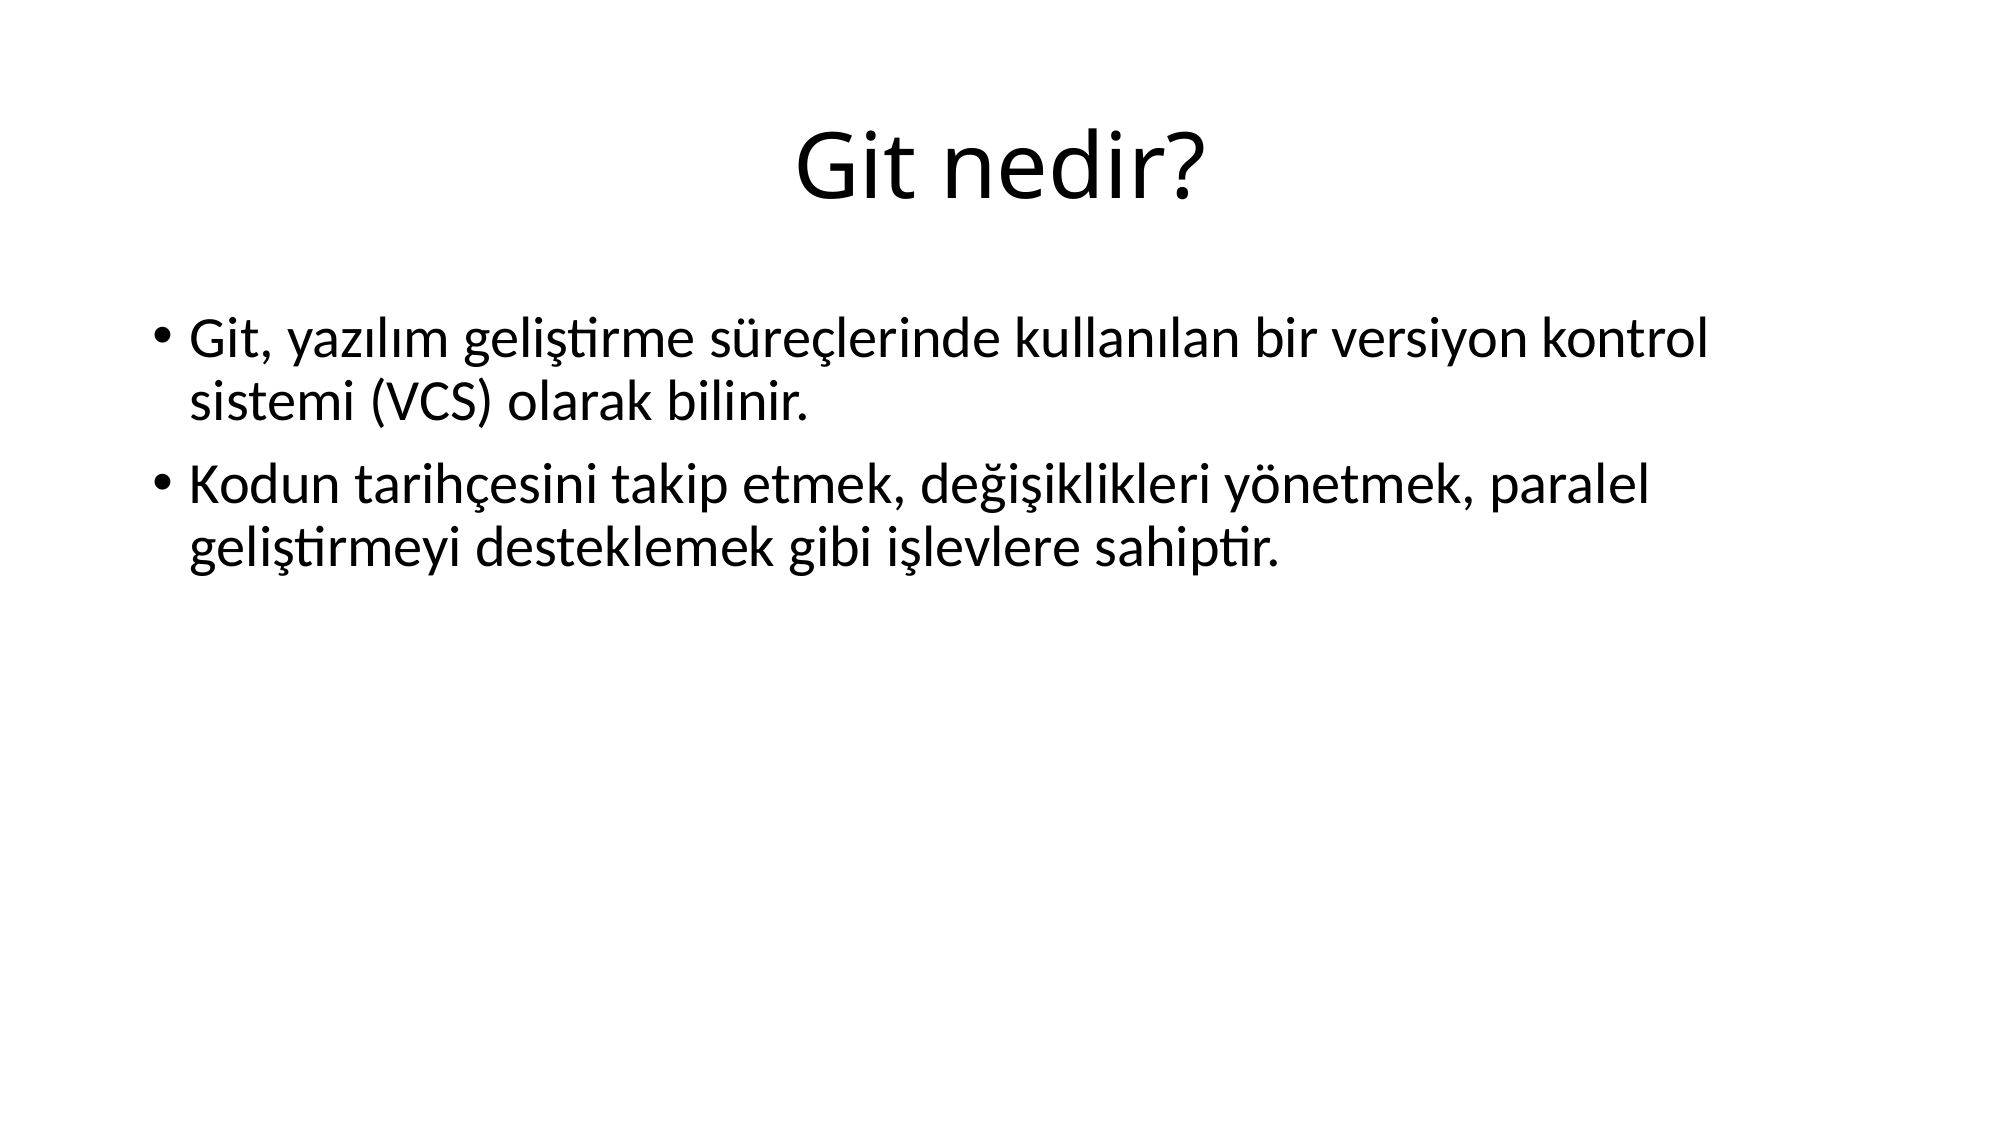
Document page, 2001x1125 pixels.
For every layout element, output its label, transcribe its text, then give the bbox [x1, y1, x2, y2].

list Git, yazılım geliştirme süreçlerinde kullanılan bir versiyon kontrol sistemi (VCS) olarak bilinir. Kodun tarihçesini takip etmek, değişiklikleri yönetmek, paralel geliştirmeyi desteklemek gibi işlevlere sahiptir. [137, 299, 1863, 1014]
title Git nedir? [137, 59, 1863, 278]
